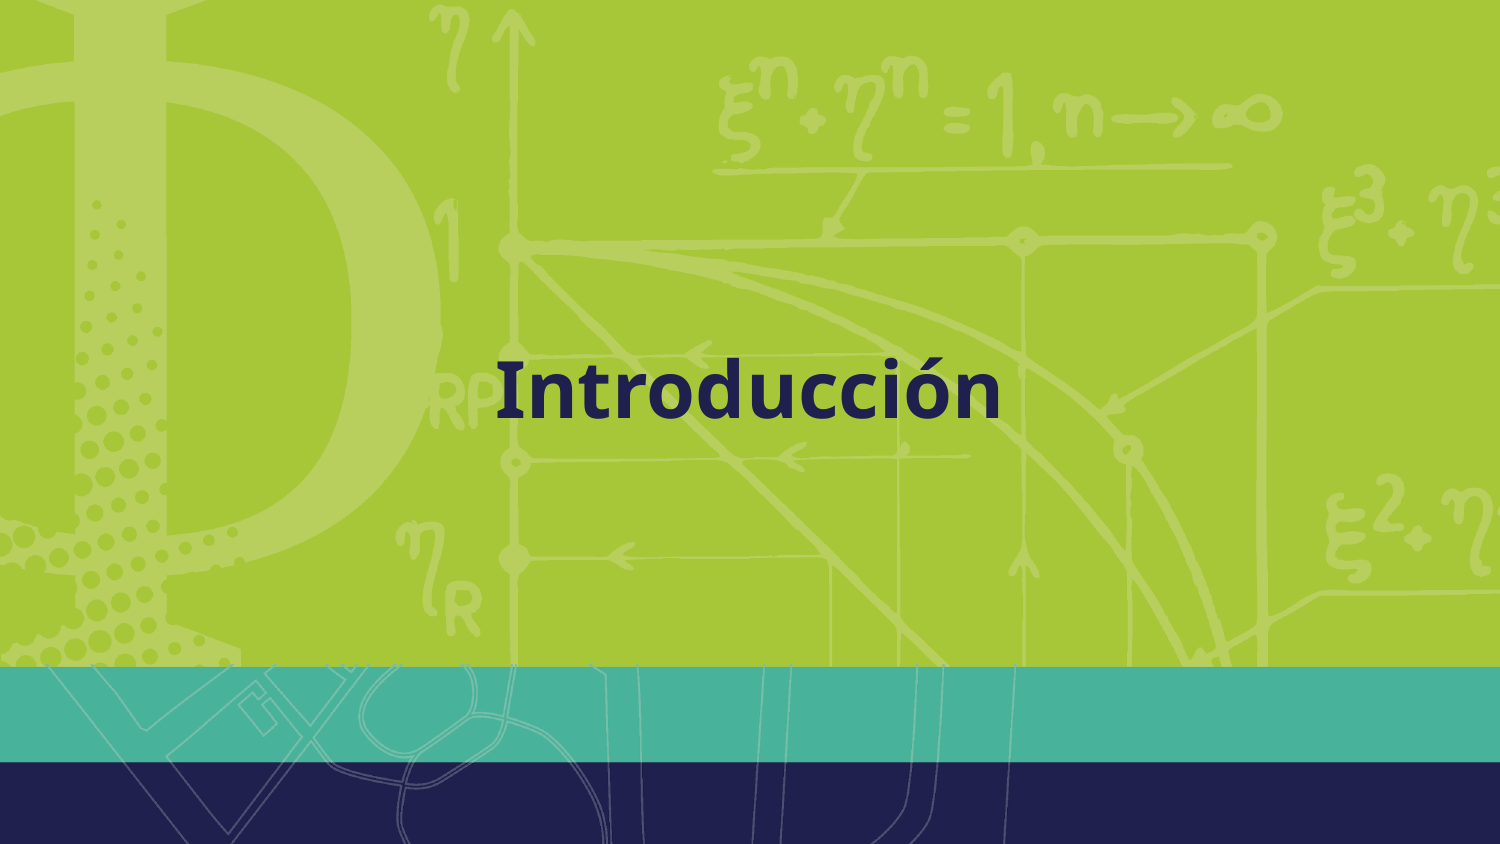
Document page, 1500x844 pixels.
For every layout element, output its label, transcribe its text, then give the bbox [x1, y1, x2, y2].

title Introducción [51, 135, 1449, 638]
picture [0, 0, 1500, 844]
